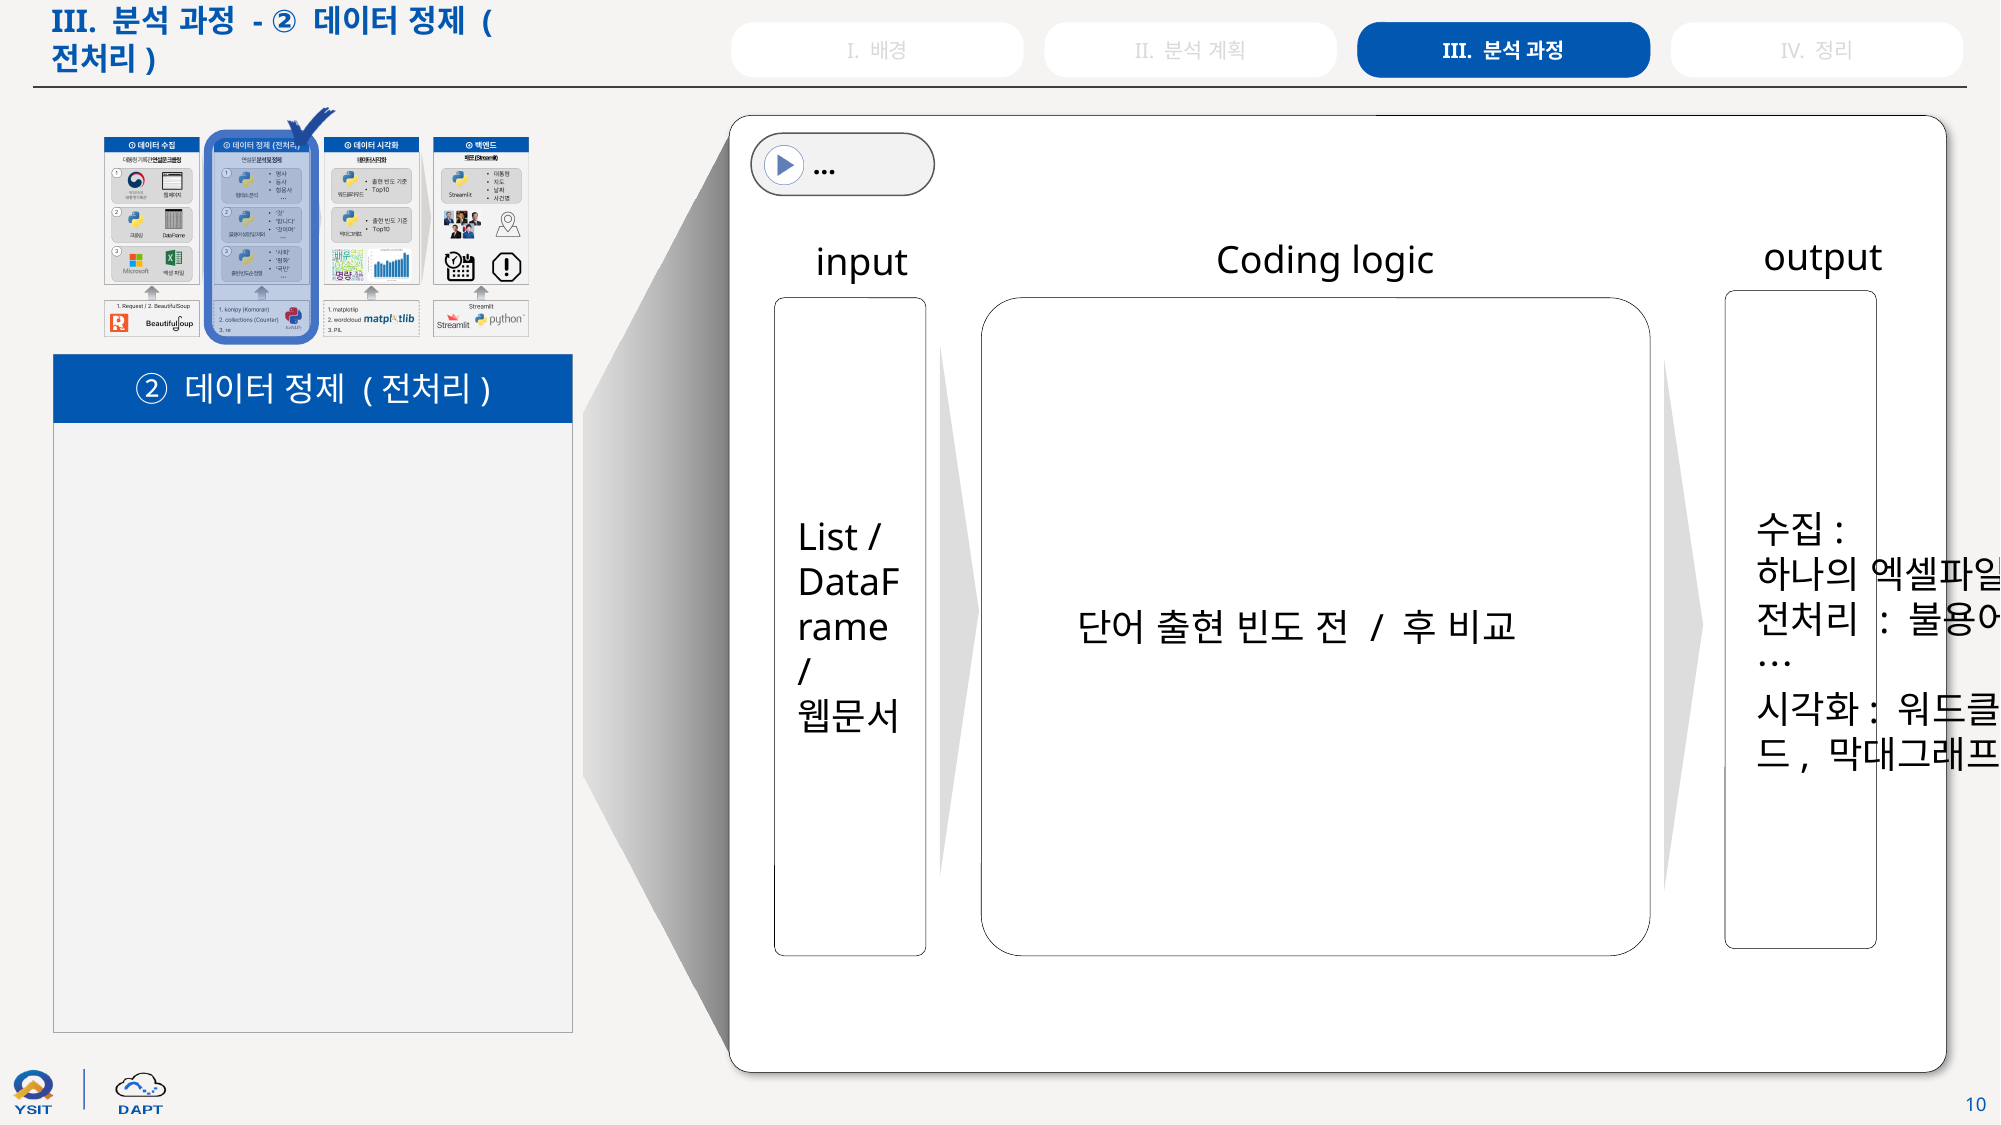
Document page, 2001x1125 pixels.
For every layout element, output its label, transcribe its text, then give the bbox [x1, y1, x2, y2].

text_box [774, 297, 926, 956]
text_box II. 분석 계획 [1044, 22, 1337, 78]
text_box III. 분석 과정 - ② 데이터 정제 (전처리) [36, 25, 568, 92]
text_box [53, 354, 573, 423]
text_box Coding logic [1201, 228, 1464, 289]
text_box [1664, 359, 1704, 891]
text_box input [800, 230, 936, 291]
text_box output [1748, 225, 1914, 286]
text_box ② 데이터 정제 (전처리) [118, 360, 508, 416]
text_box 단어 출현 빈도 전 / 후 비교 [1062, 596, 1569, 657]
text_box [729, 115, 1947, 1073]
text_box List / DataFrame/웹문서 [782, 505, 918, 746]
text_box I. 배경 [731, 22, 1024, 78]
text_box [939, 344, 979, 877]
text_box III. 분석 과정 [1357, 22, 1651, 78]
text_box [53, 423, 573, 1033]
text_box [981, 297, 1651, 956]
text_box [104, 99, 529, 341]
text_box 수집: 하나의 엑셀파일 / 전처리 : 불용어처리… 시각화: 워드클라우드, 막대그래프 [1741, 498, 2000, 784]
text_box … [798, 140, 918, 188]
text_box [750, 132, 936, 197]
picture [764, 145, 804, 185]
text_box [1725, 290, 1877, 949]
picture [0, 1069, 180, 1125]
text_box IV. 정리 [1670, 22, 1964, 78]
text_box [583, 135, 728, 1051]
